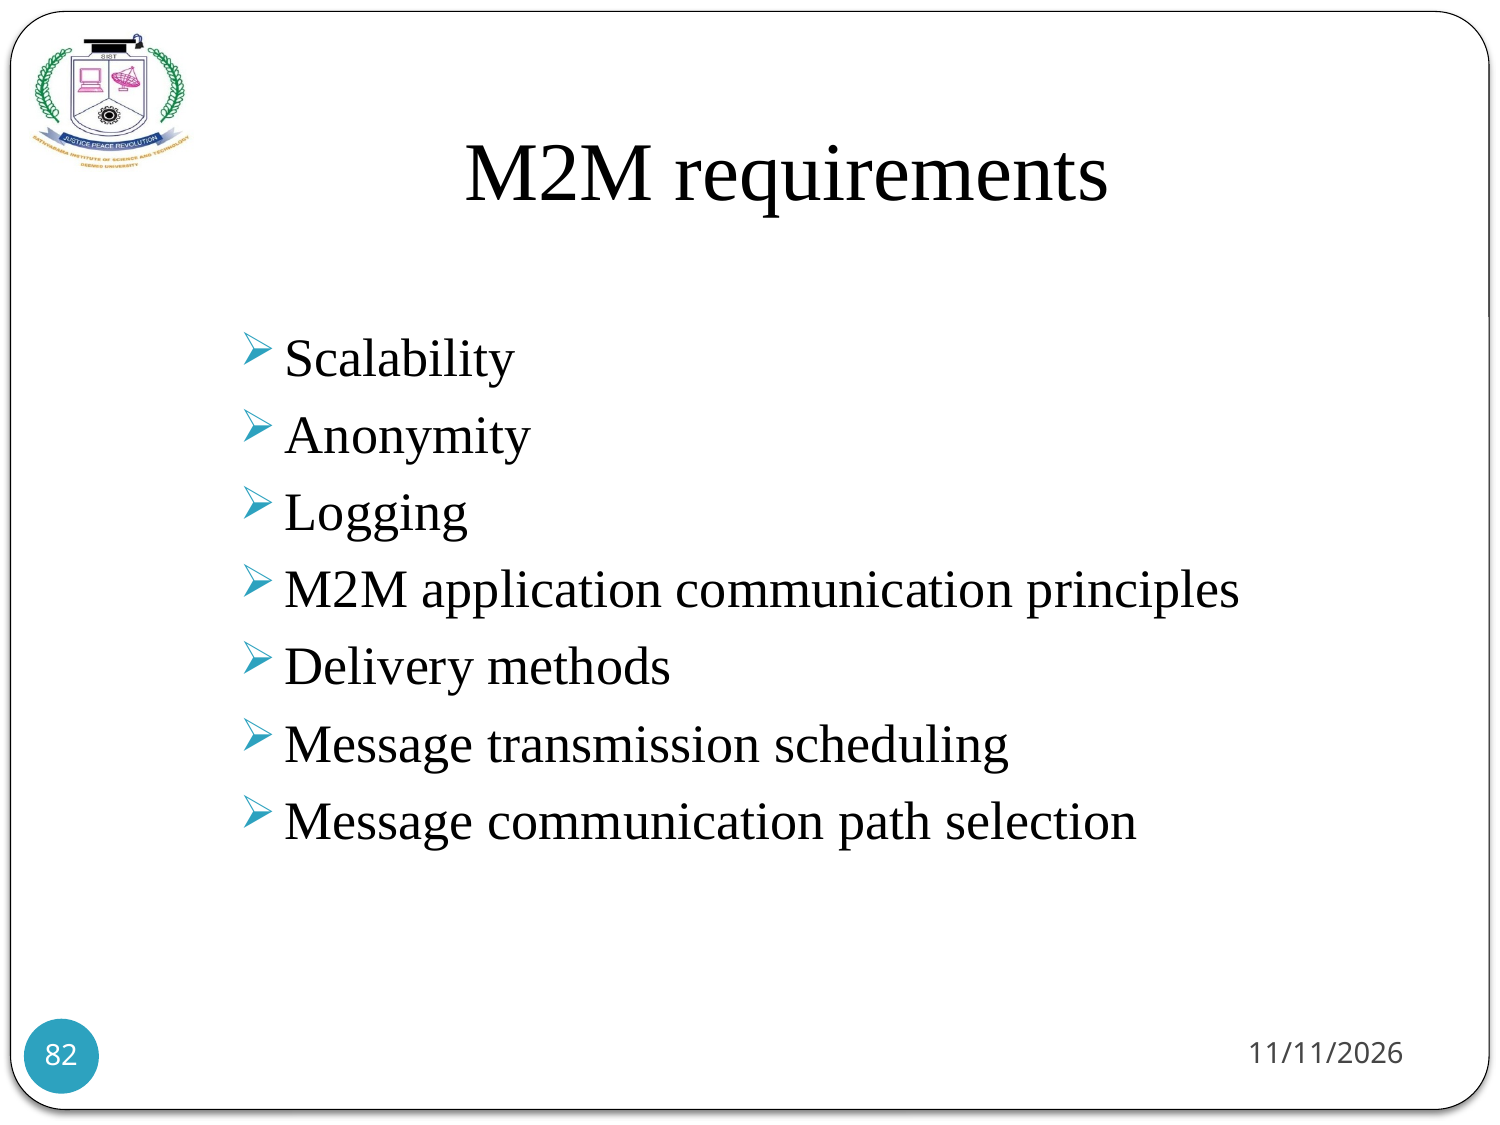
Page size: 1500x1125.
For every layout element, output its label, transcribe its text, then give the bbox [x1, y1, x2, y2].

picture [29, 30, 194, 172]
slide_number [1012, 1015, 1419, 1094]
slide_number 82 [23, 1018, 99, 1094]
title M2M requirements [150, 45, 1425, 233]
list Scalability Anonymity Logging M2M application communication principles Delivery methods Message transmission scheduling Message communication path selection [225, 237, 1500, 988]
